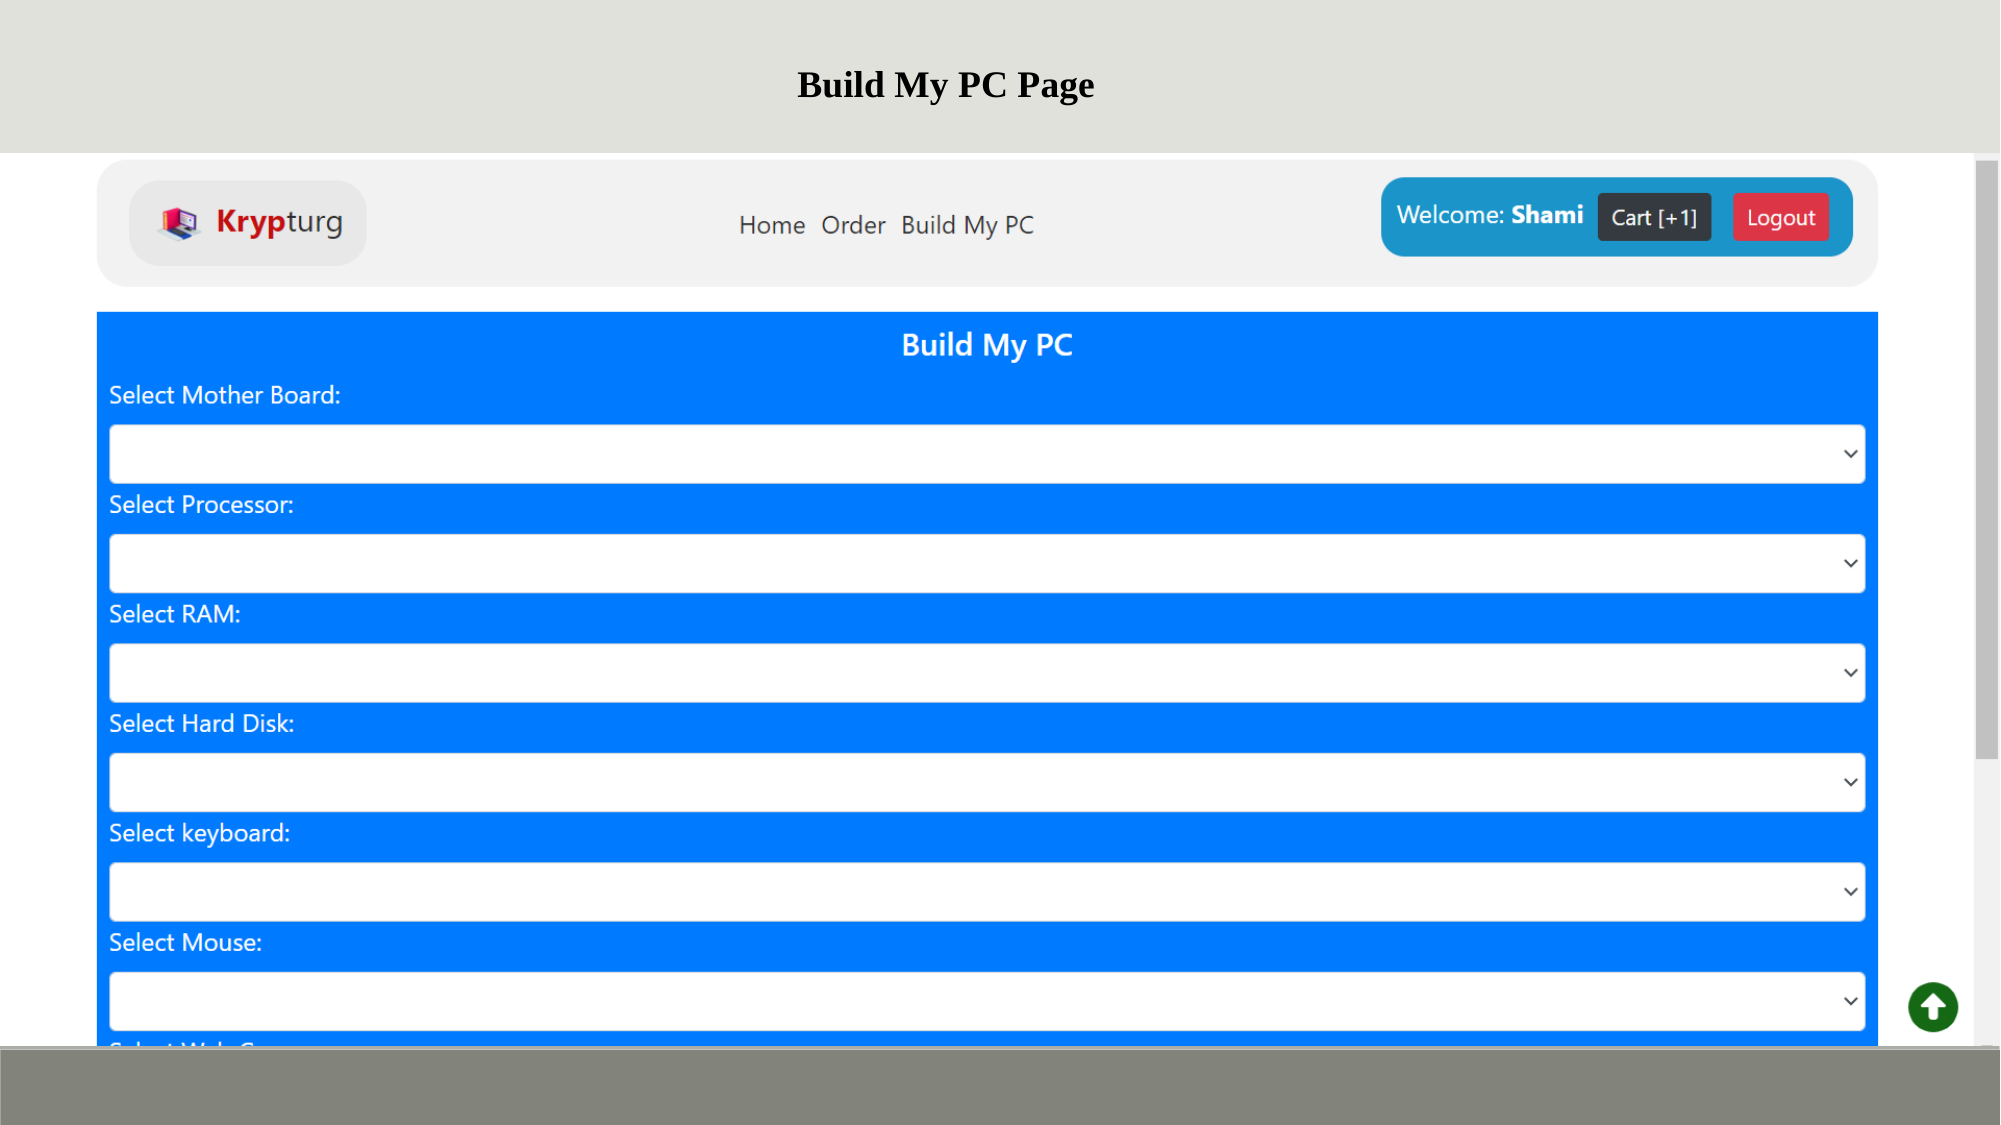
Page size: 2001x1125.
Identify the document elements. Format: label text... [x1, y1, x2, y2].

picture [0, 152, 2000, 1046]
text_box Build My PC Page [782, 53, 1172, 113]
